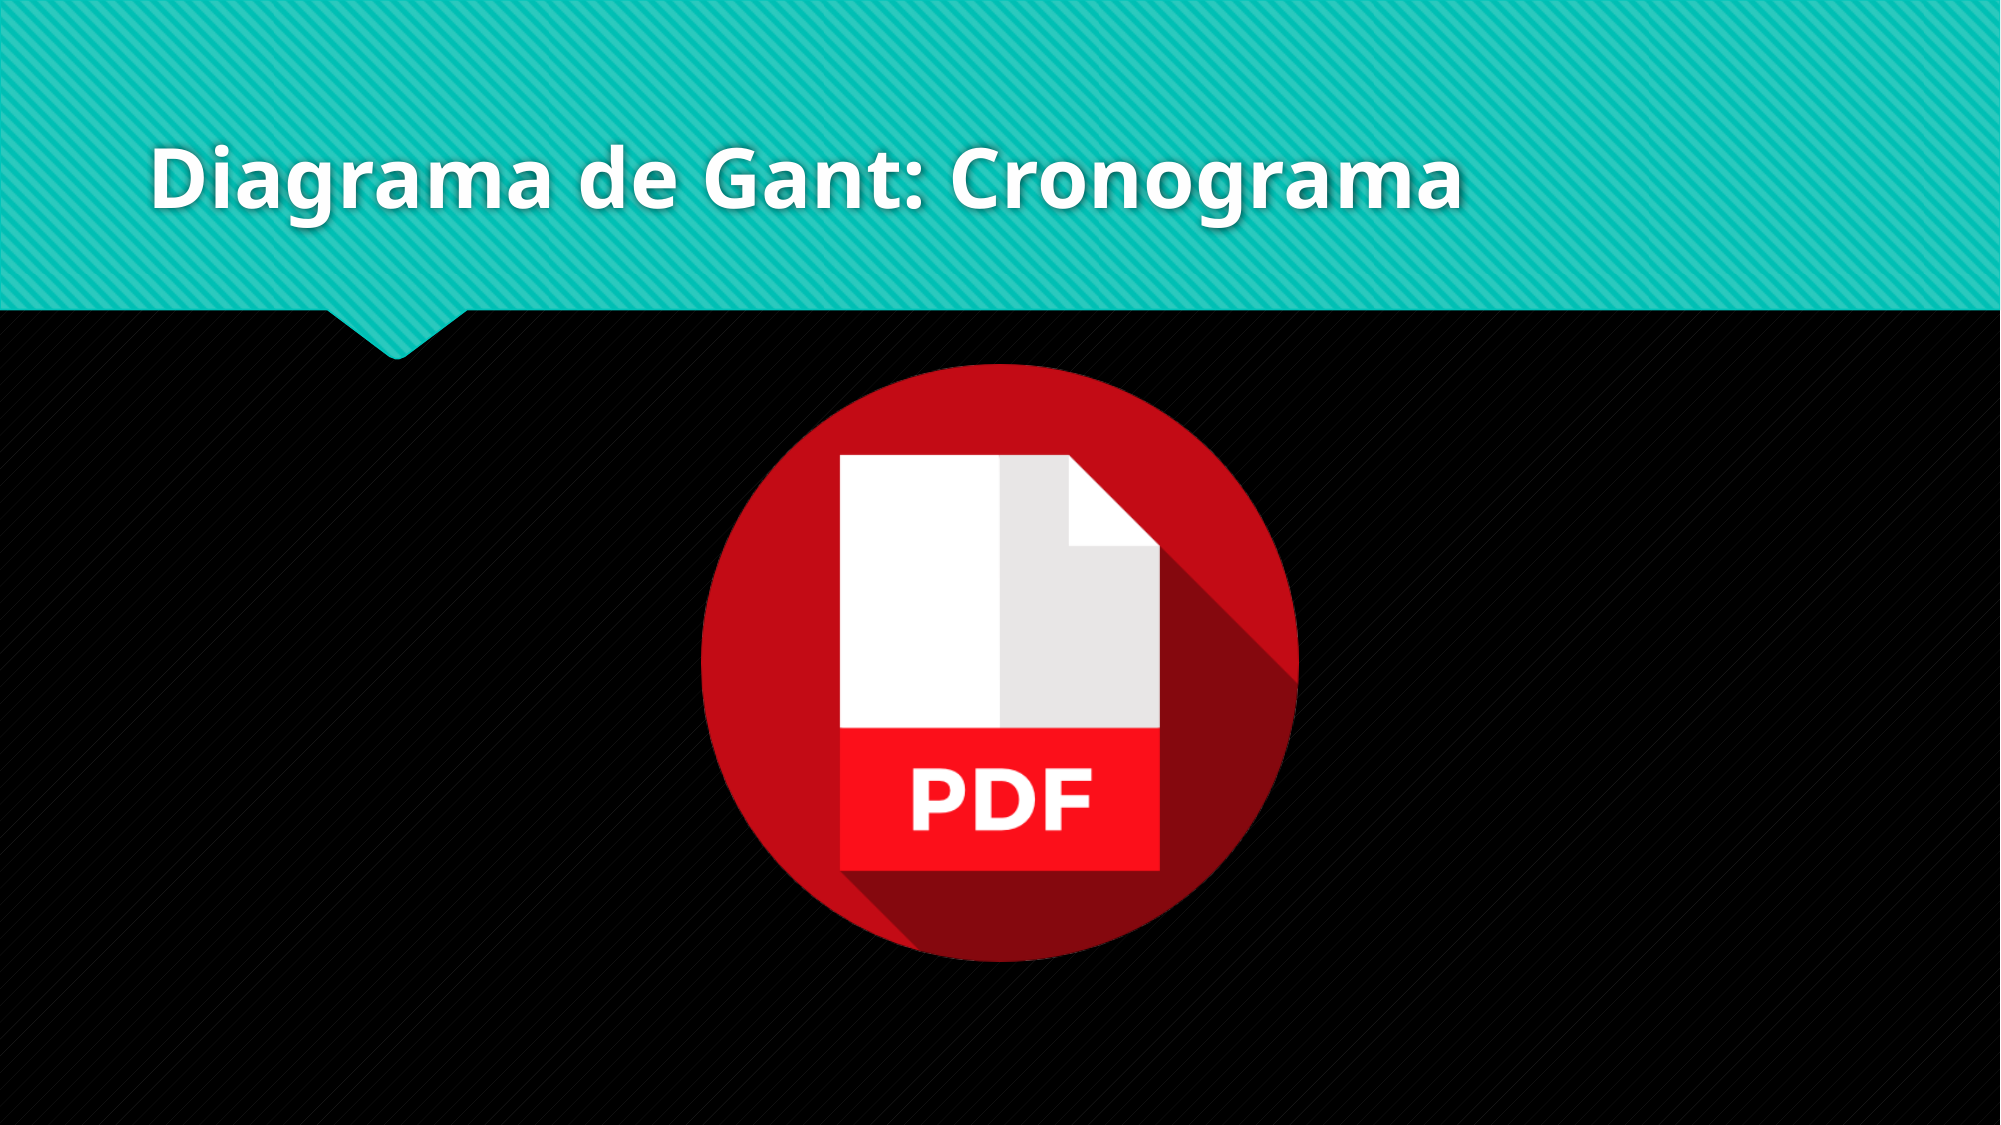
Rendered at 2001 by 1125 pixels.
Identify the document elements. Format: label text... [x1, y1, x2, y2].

title Diagrama de Gant: Cronograma [132, 73, 1868, 233]
picture [701, 364, 1299, 962]
